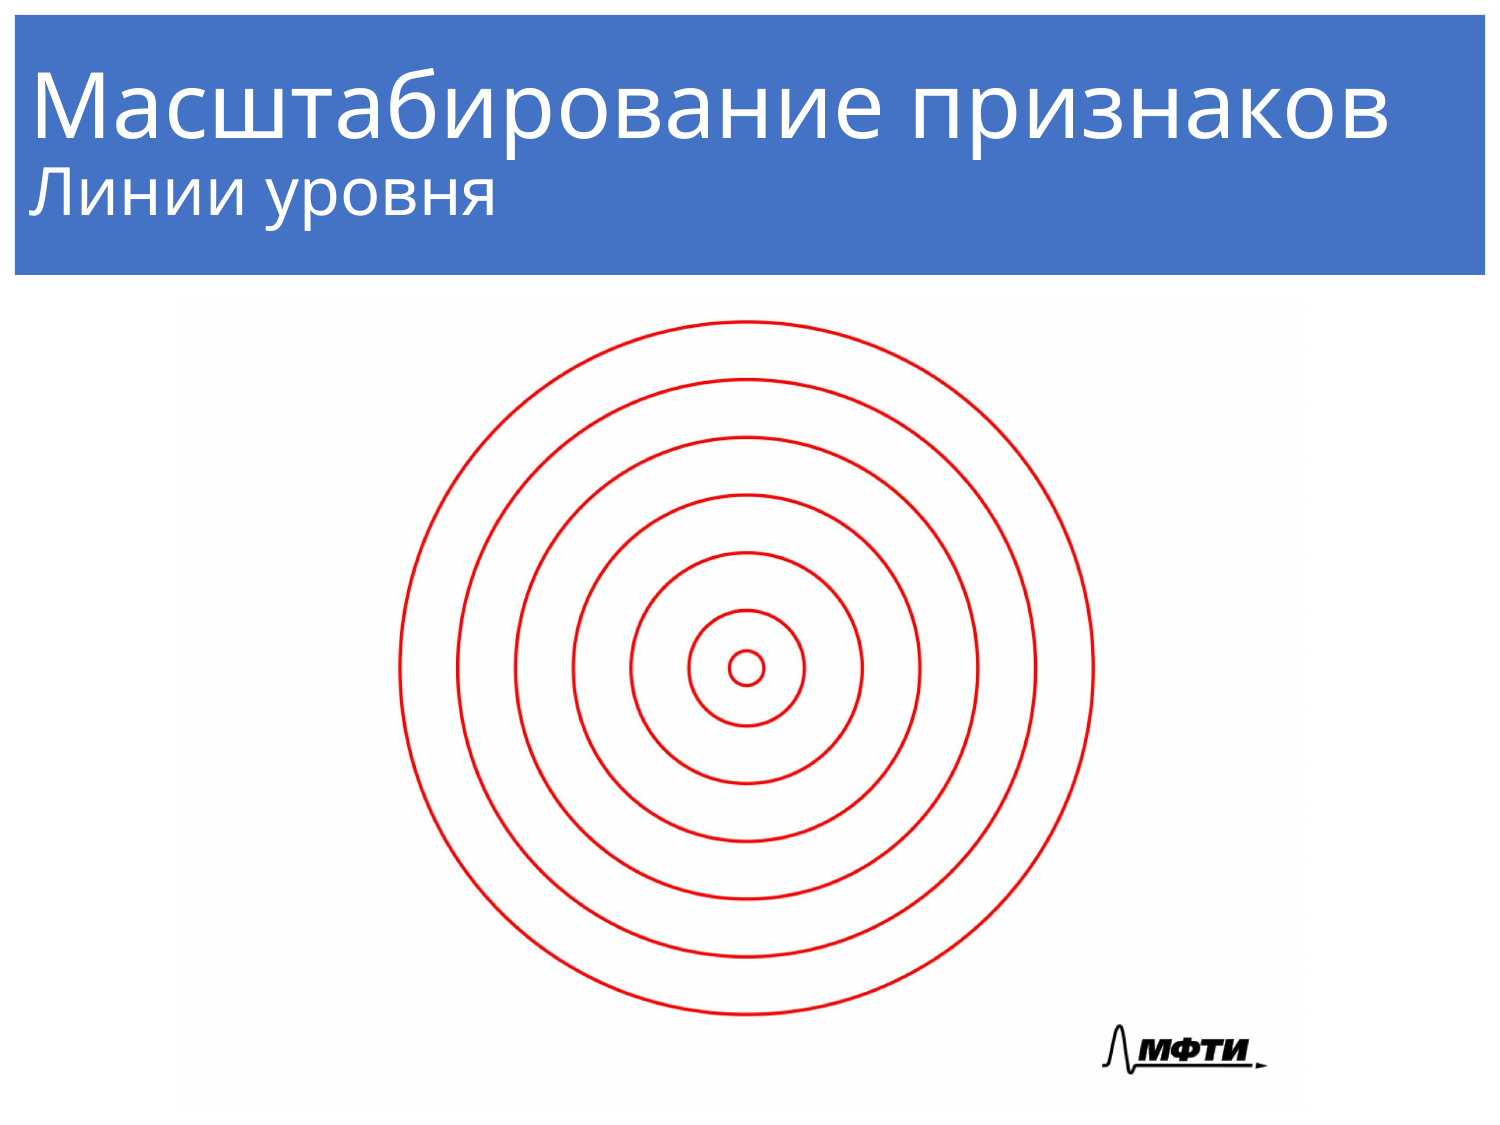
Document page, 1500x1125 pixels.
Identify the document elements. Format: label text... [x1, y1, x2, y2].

picture [177, 295, 1306, 1111]
title Масштабирование признаков Линии уровня [14, 14, 1486, 275]
